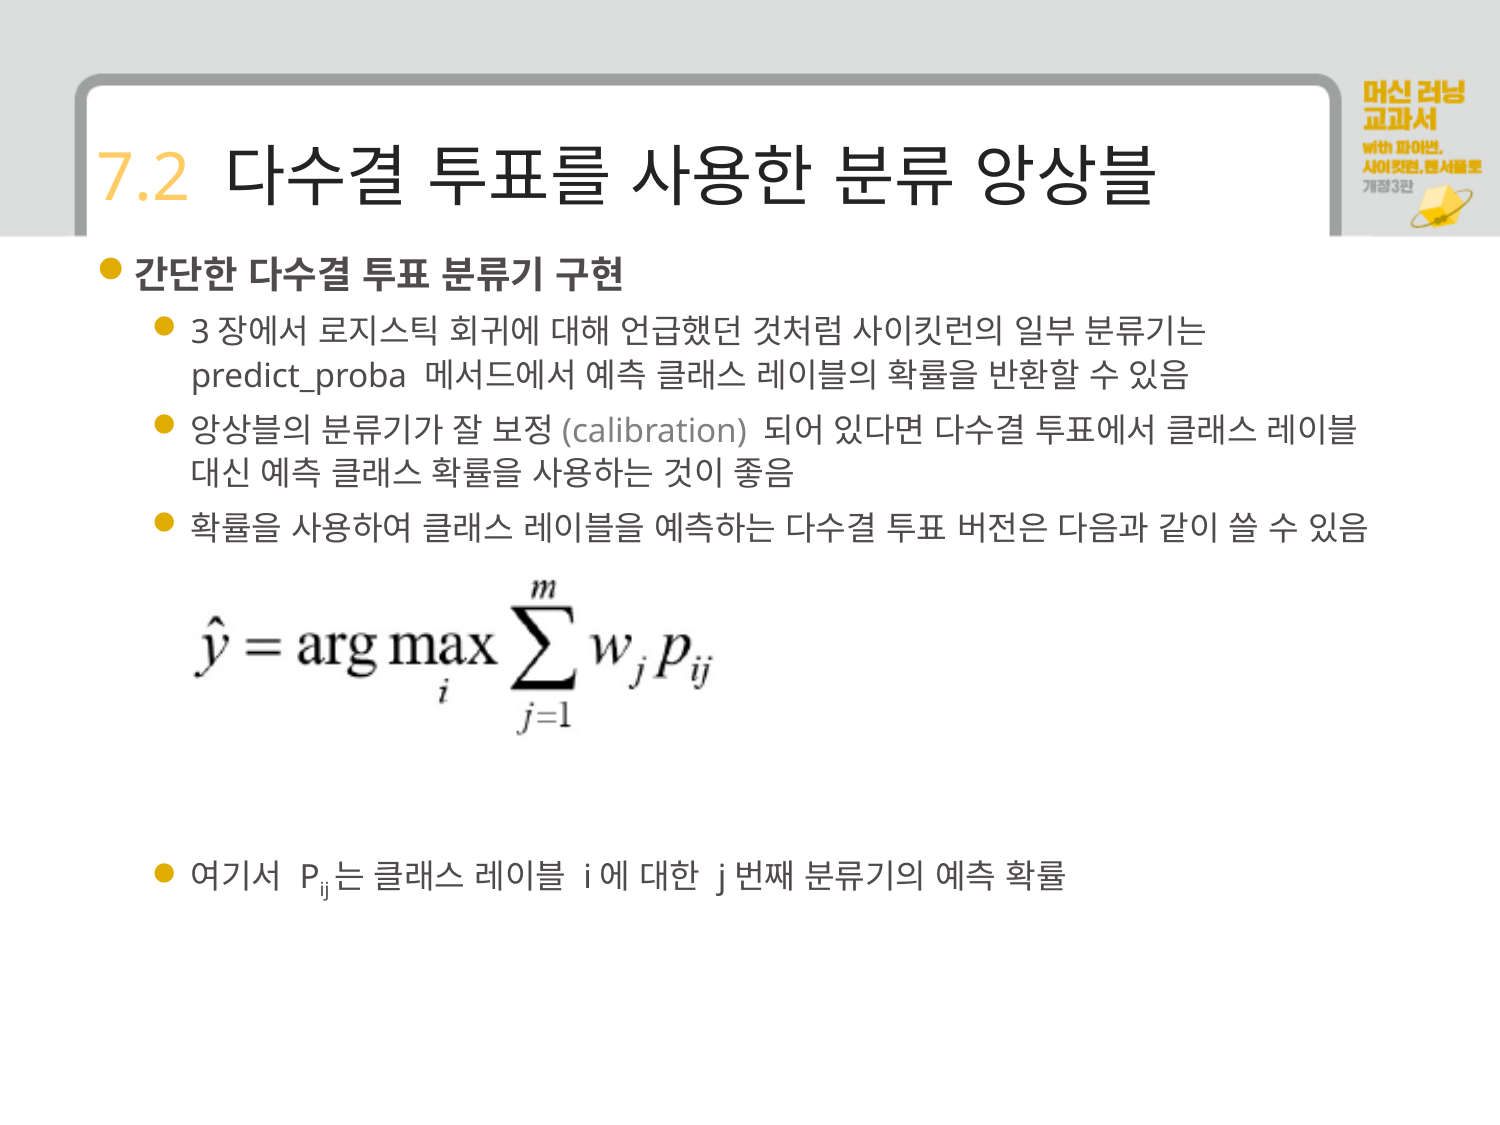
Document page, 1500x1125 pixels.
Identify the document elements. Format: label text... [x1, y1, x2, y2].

picture [0, 0, 1500, 1125]
list 간단한 다수결 투표 분류기 구현 3장에서 로지스틱 회귀에 대해 언급했던 것처럼 사이킷런의 일부 분류기는 predict_proba 메서드에서 예측 클래스 레이블의 확률을 반환할 수 있음 앙상블의 분류기가 잘 보정(calibration) 되어 있다면 다수결 투표에서 클래스 레이블 대신 예측 클래스 확률을 사용하는 것이 좋음 확률을 사용하여 클래스 레이블을 예측하는 다수결 투표 버전은 다음과 같이 쓸 수 있음 여기서 Pij는 클래스 레이블 i에 대한 j번째 분류기의 예측 확률 [81, 239, 1412, 1054]
title 7.2 다수결 투표를 사용한 분류 앙상블 [81, 90, 1412, 222]
